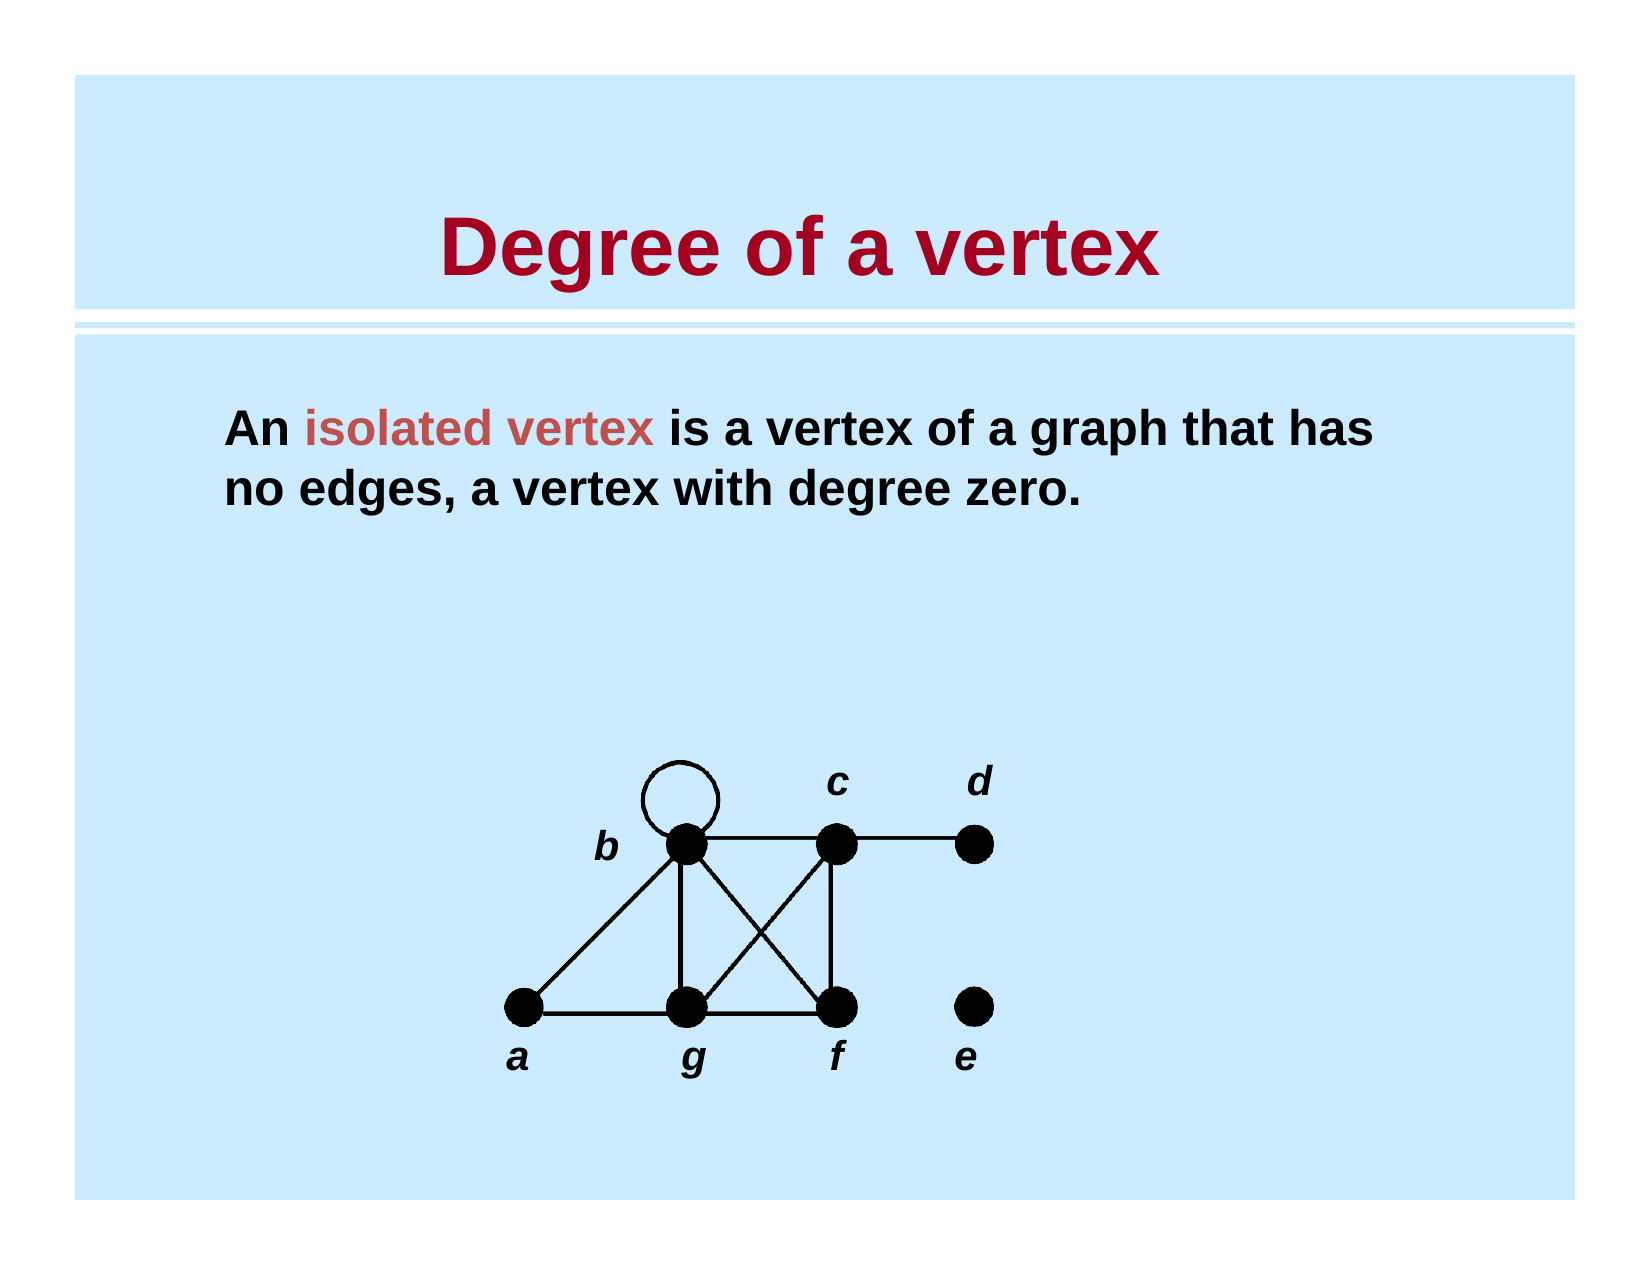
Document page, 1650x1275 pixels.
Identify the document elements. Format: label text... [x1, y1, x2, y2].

text_box An isolated vertex is a vertex of a graph that has no edges, a vertex with degree zero. [208, 387, 1419, 523]
text_box Degree of a vertex [436, 189, 1166, 293]
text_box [504, 751, 995, 1082]
